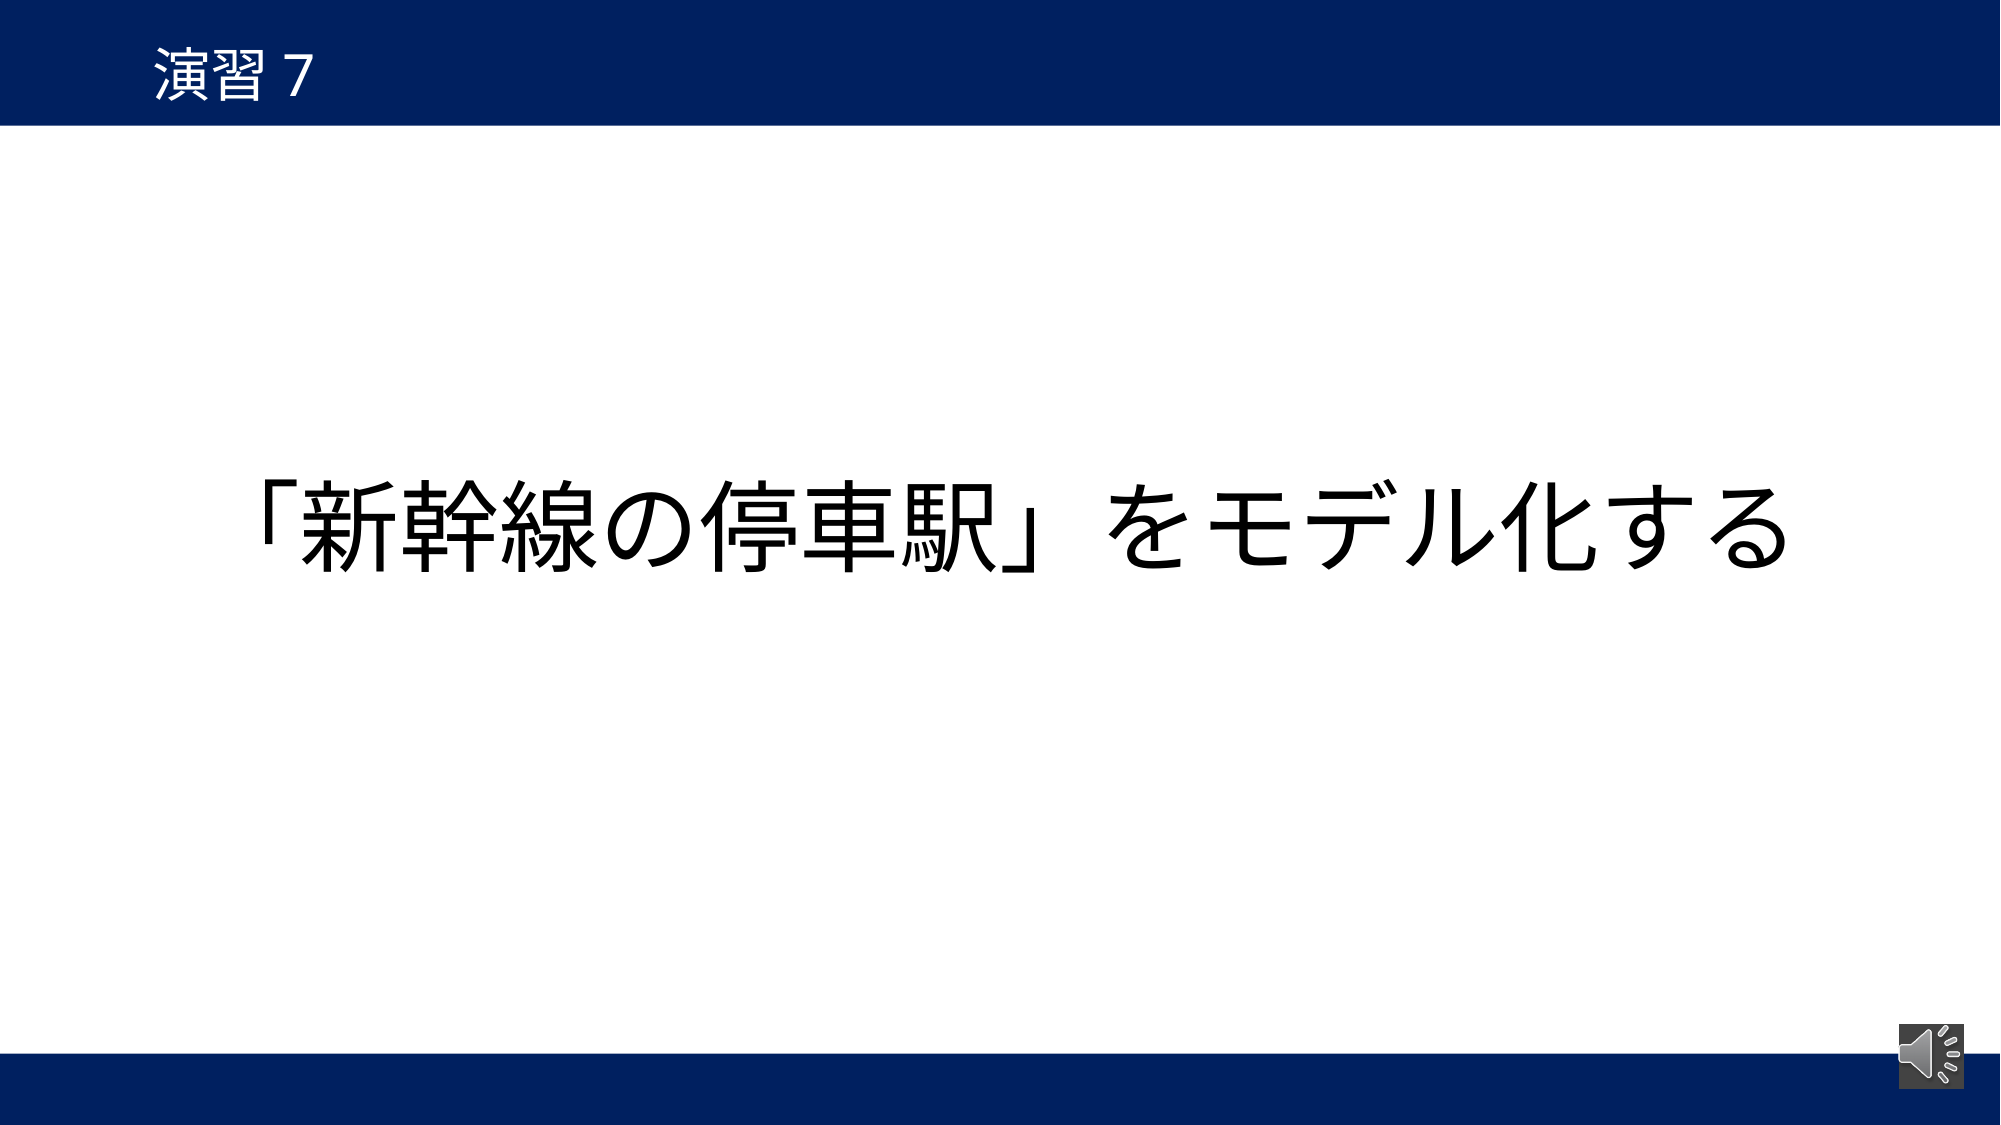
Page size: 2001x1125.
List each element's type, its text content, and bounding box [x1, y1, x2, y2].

title 演習7 [137, 32, 1863, 124]
list 「新幹線の停車駅」をモデル化する [137, 166, 1863, 1027]
picture [1897, 1022, 1965, 1090]
